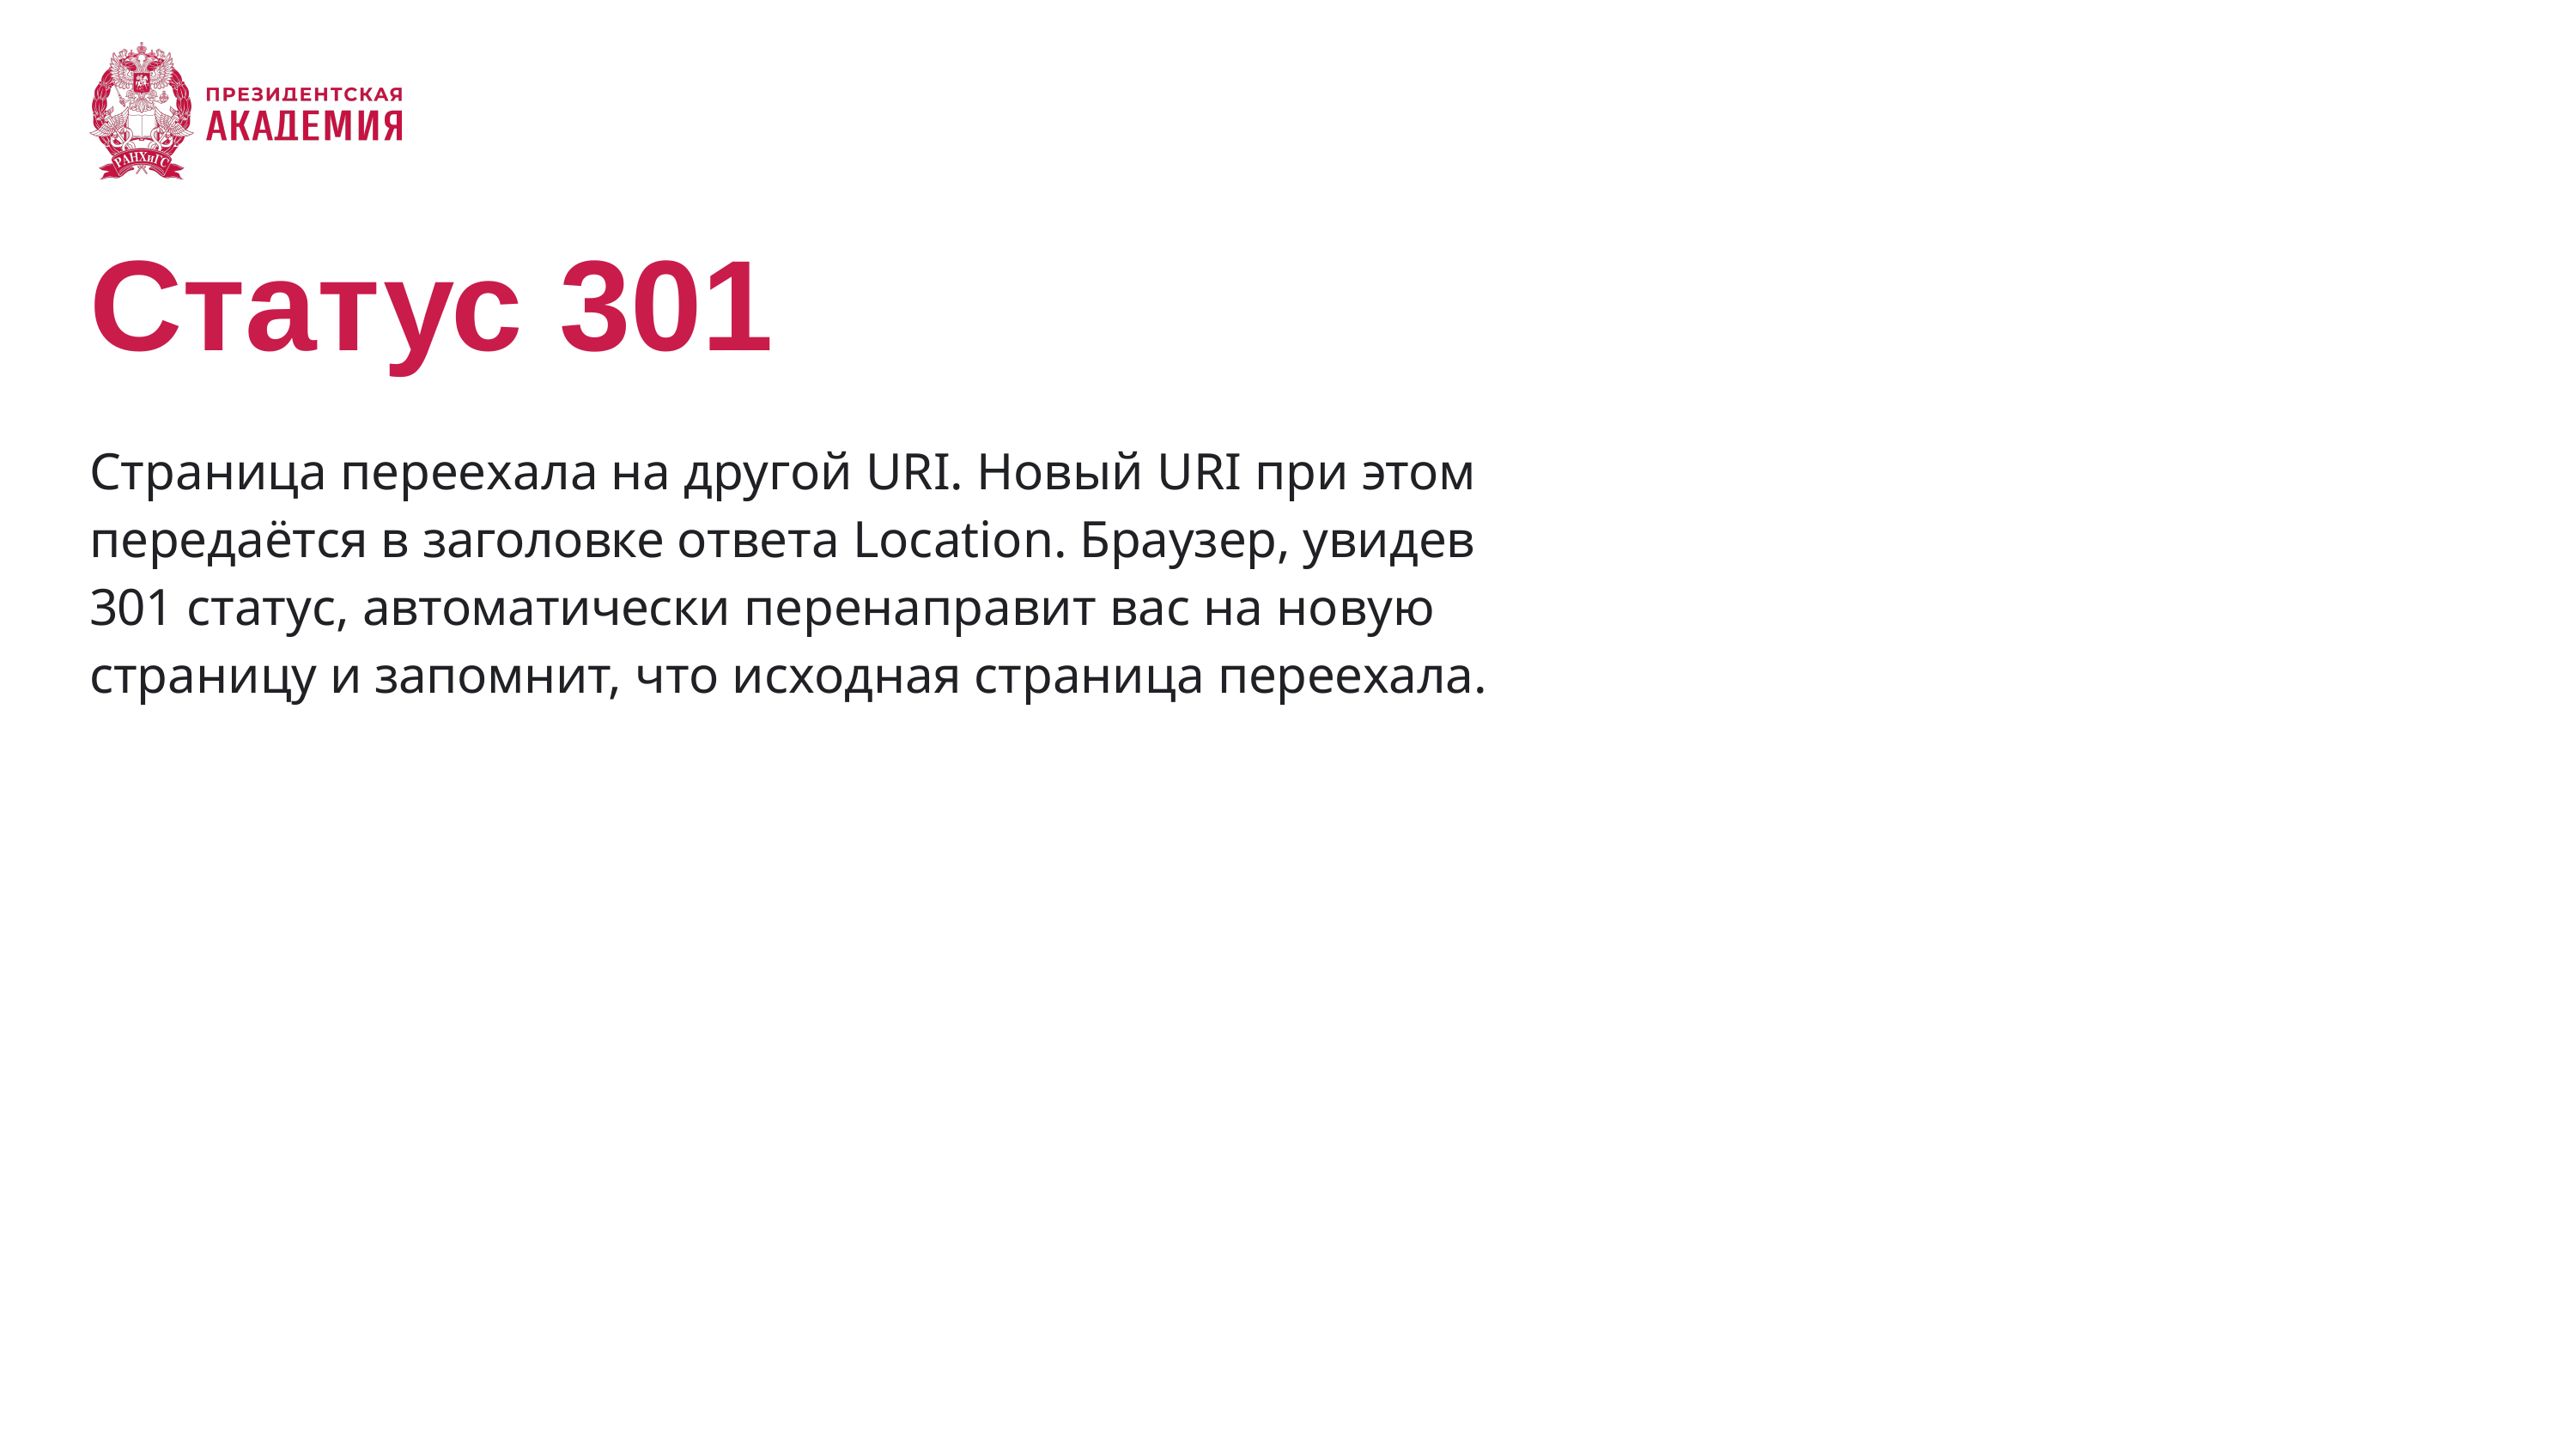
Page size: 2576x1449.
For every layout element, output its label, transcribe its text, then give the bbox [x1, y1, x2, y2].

title Статус 301 [88, 220, 2367, 464]
picture [89, 42, 402, 179]
text_box Страница переехала на другой URI. Новый URI при этом передаётся в заголовке ответа Location. Браузер, увидев 301 статус, автоматически перенаправит вас на новую страницу и запомнит, что исходная страница переехала. [88, 429, 1546, 704]
